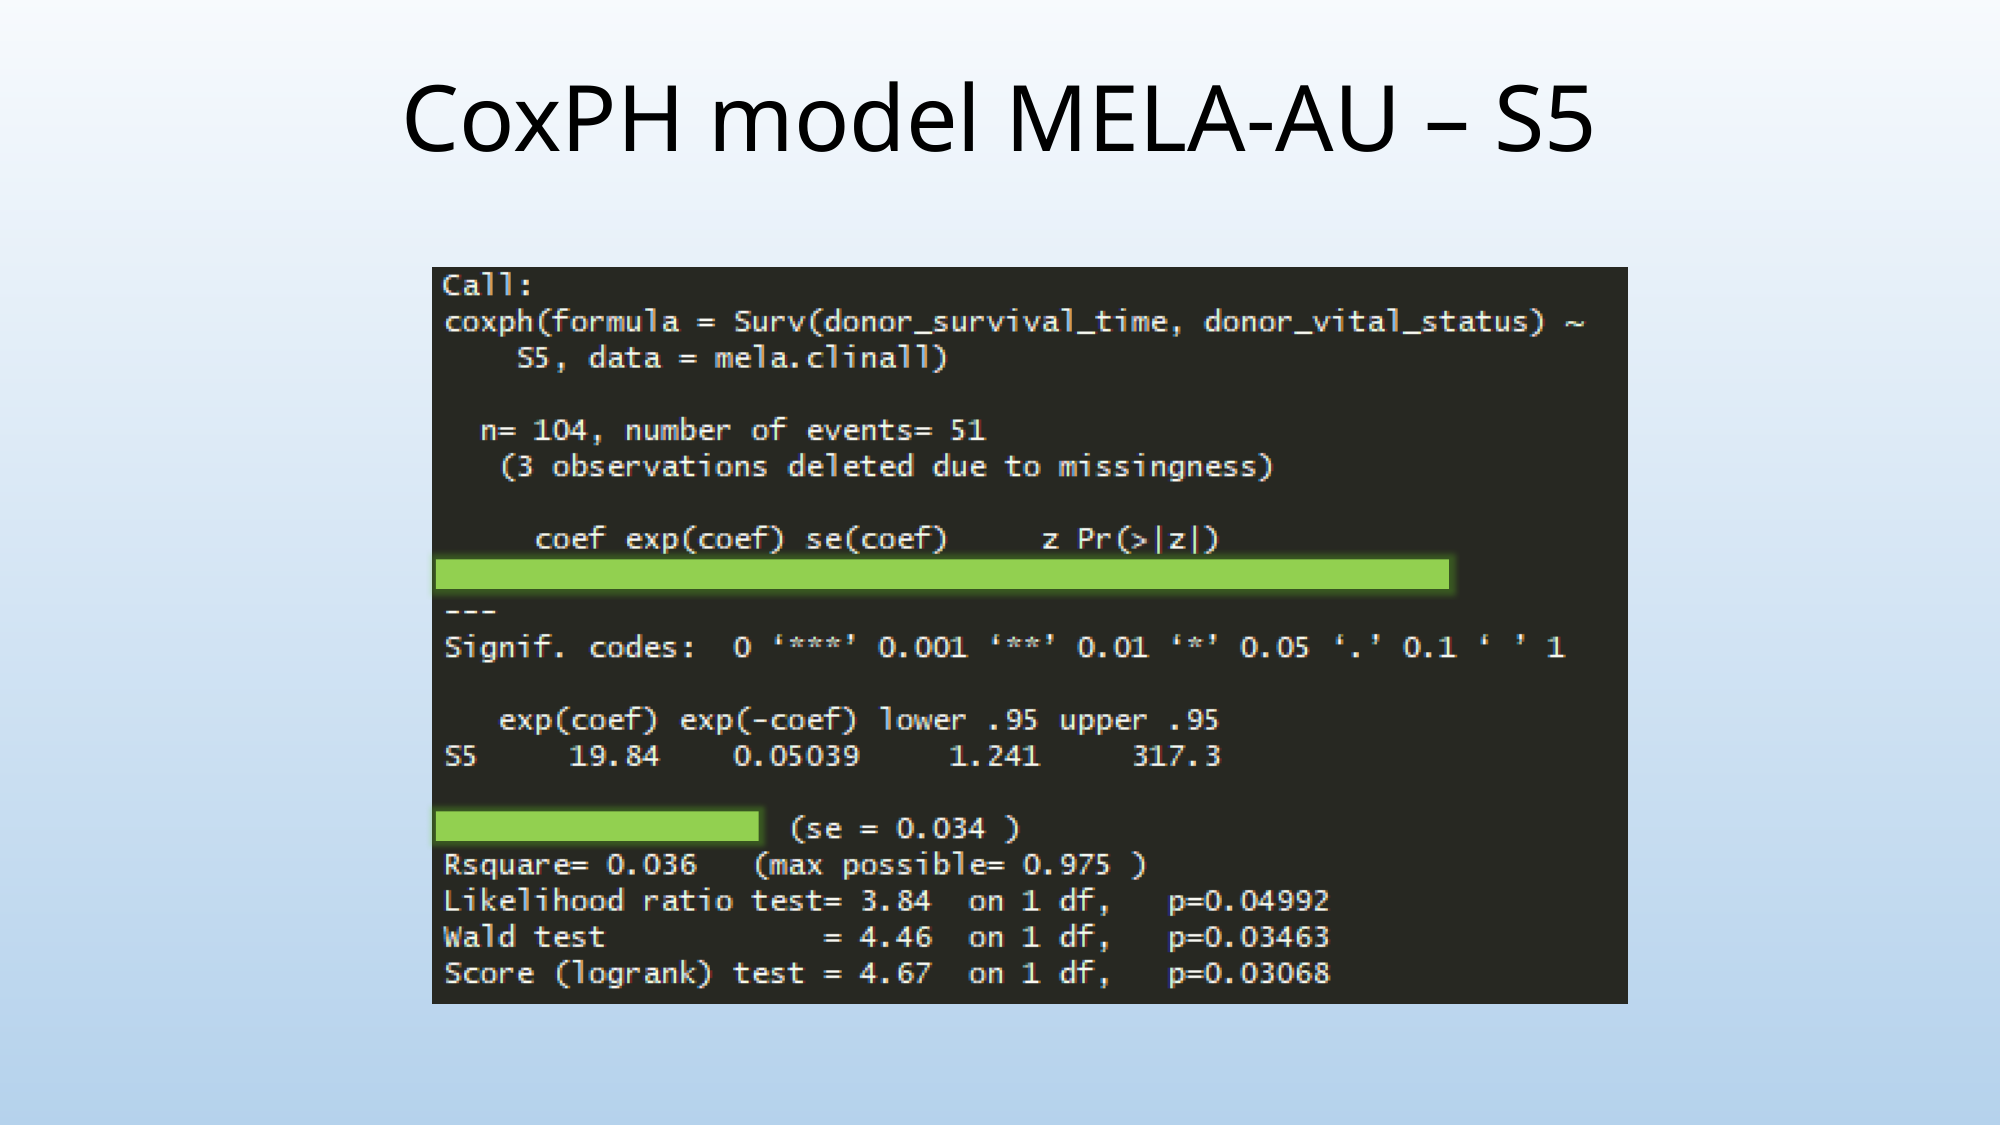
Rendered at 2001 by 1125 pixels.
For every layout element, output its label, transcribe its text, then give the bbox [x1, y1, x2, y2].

picture [432, 267, 1628, 1004]
title CoxPH model MELA-AU – S5 [137, 59, 1863, 185]
